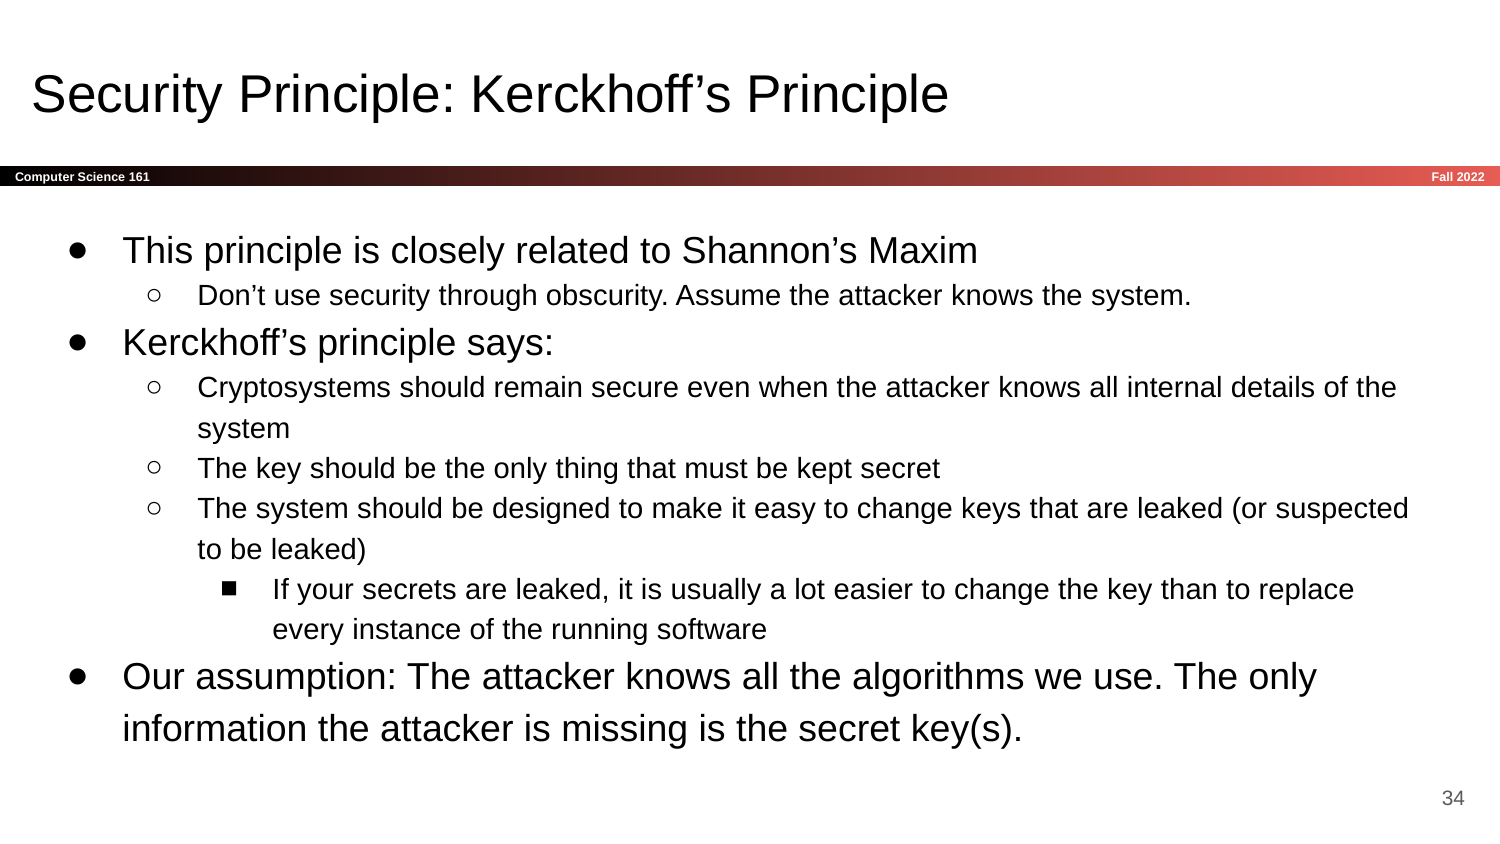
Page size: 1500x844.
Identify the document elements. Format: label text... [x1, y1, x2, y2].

list This principle is closely related to Shannon’s Maxim Don’t use security through obscurity. Assume the attacker knows the system. Kerckhoff’s principle says: Cryptosystems should remain secure even when the attacker knows all internal details of the system The key should be the only thing that must be kept secret The system should be designed to make it easy to change keys that are leaked (or suspected to be leaked) If your secrets are leaked, it is usually a lot easier to change the key than to replace every instance of the running software Our assumption: The attacker knows all the algorithms we use. The only information the attacker is missing is the secret key(s). [32, 204, 1431, 823]
slide_number ‹#› [1389, 764, 1480, 830]
title Security Principle: Kerckhoff’s Principle [16, 44, 1415, 139]
